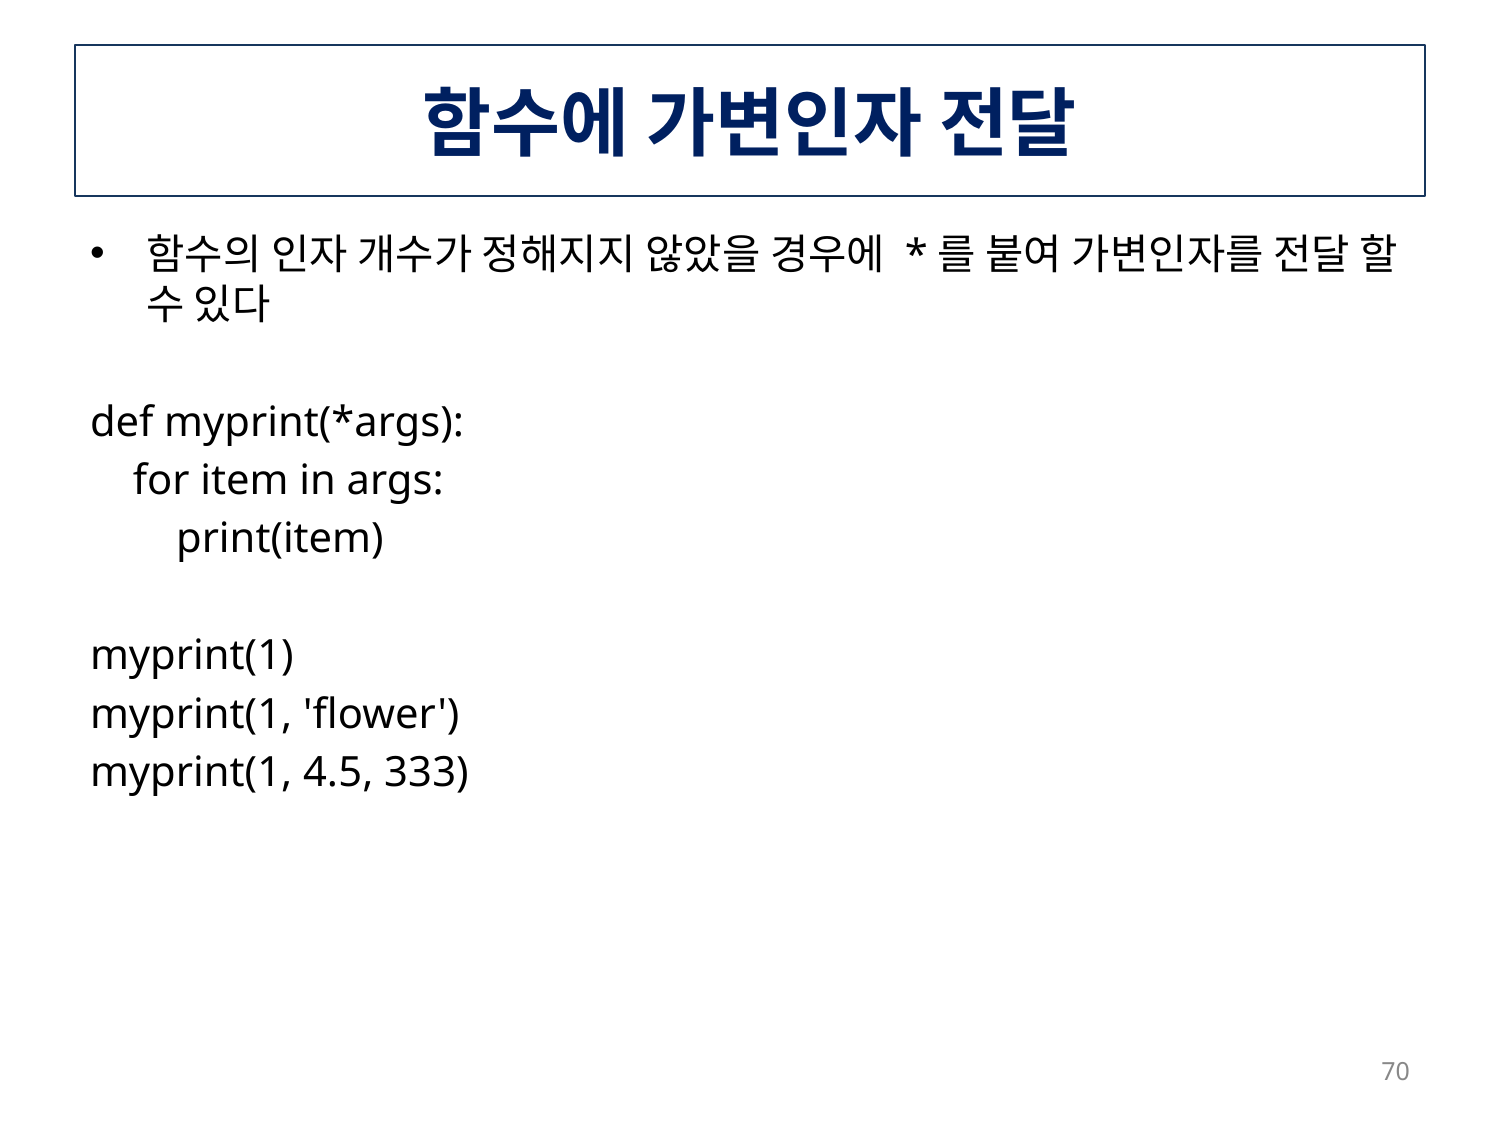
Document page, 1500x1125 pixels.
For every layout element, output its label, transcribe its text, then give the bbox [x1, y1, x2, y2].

slide_number 70 [1074, 1042, 1425, 1103]
title 함수에 가변인자 전달 [74, 44, 1426, 197]
list 함수의 인자 개수가 정해지지 않았을 경우에 *를 붙여 가변인자를 전달 할 수 있다 def myprint(*args): for item in args: print(item) myprint(1) myprint(1, 'flower') myprint(1, 4.5, 333) [75, 219, 1425, 1005]
